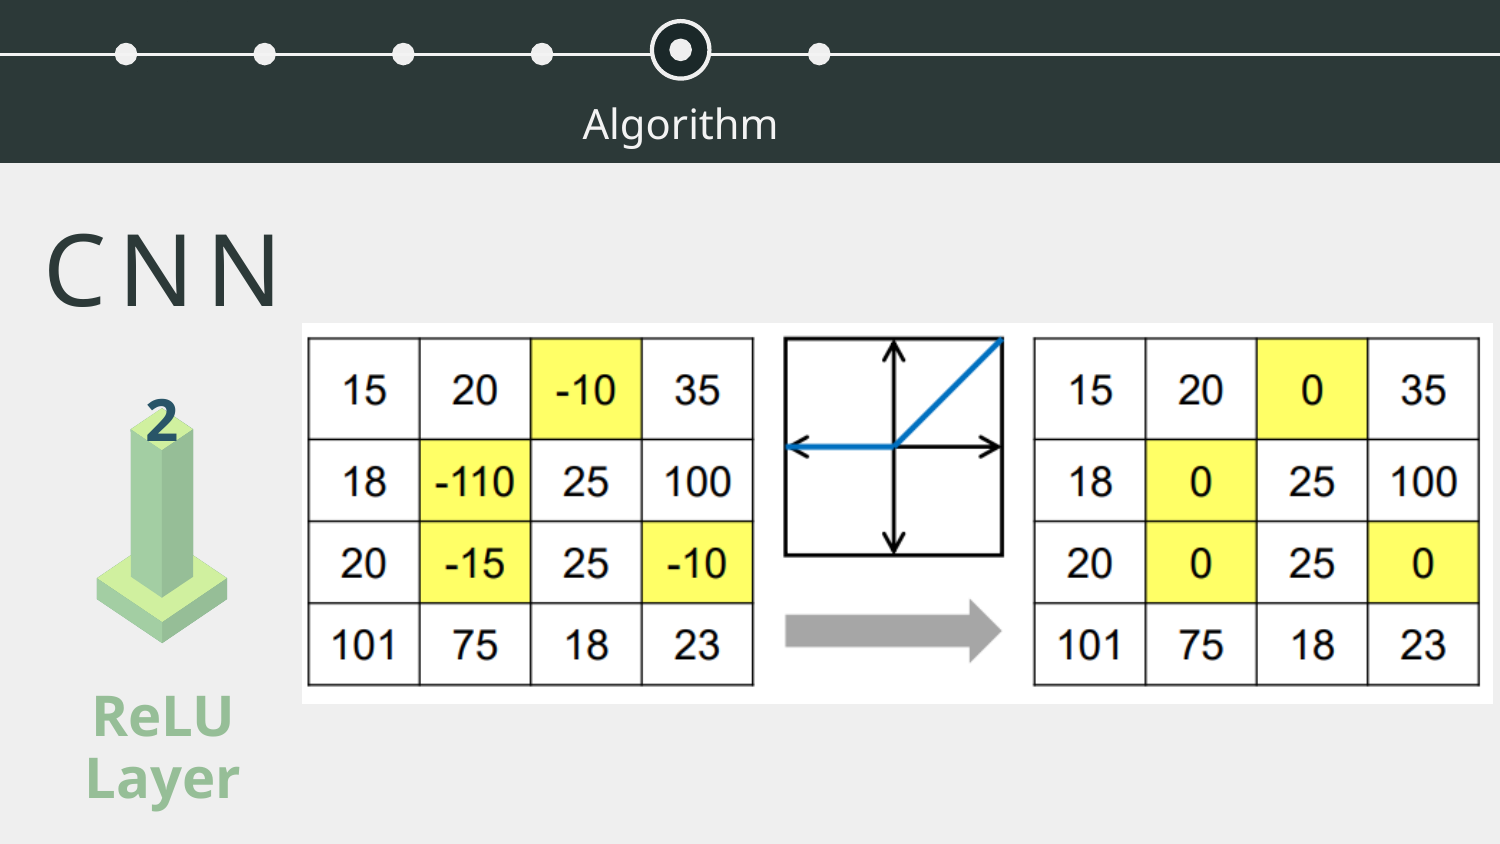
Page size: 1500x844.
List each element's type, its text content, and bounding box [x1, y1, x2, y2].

text_box [534, 62, 550, 66]
picture [302, 322, 1493, 705]
text_box ReLU Layer [0, 677, 329, 818]
text_box [392, 42, 415, 53]
text_box [811, 62, 827, 66]
text_box [808, 42, 831, 53]
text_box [651, 20, 710, 79]
text_box [0, 163, 1500, 844]
text_box [257, 62, 273, 66]
text_box [114, 42, 138, 53]
text_box [395, 62, 411, 66]
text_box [96, 374, 262, 644]
text_box CNN [15, 199, 311, 335]
text_box Algorithm [522, 101, 839, 163]
text_box [118, 62, 134, 66]
text_box [530, 42, 554, 53]
text_box [253, 42, 276, 53]
